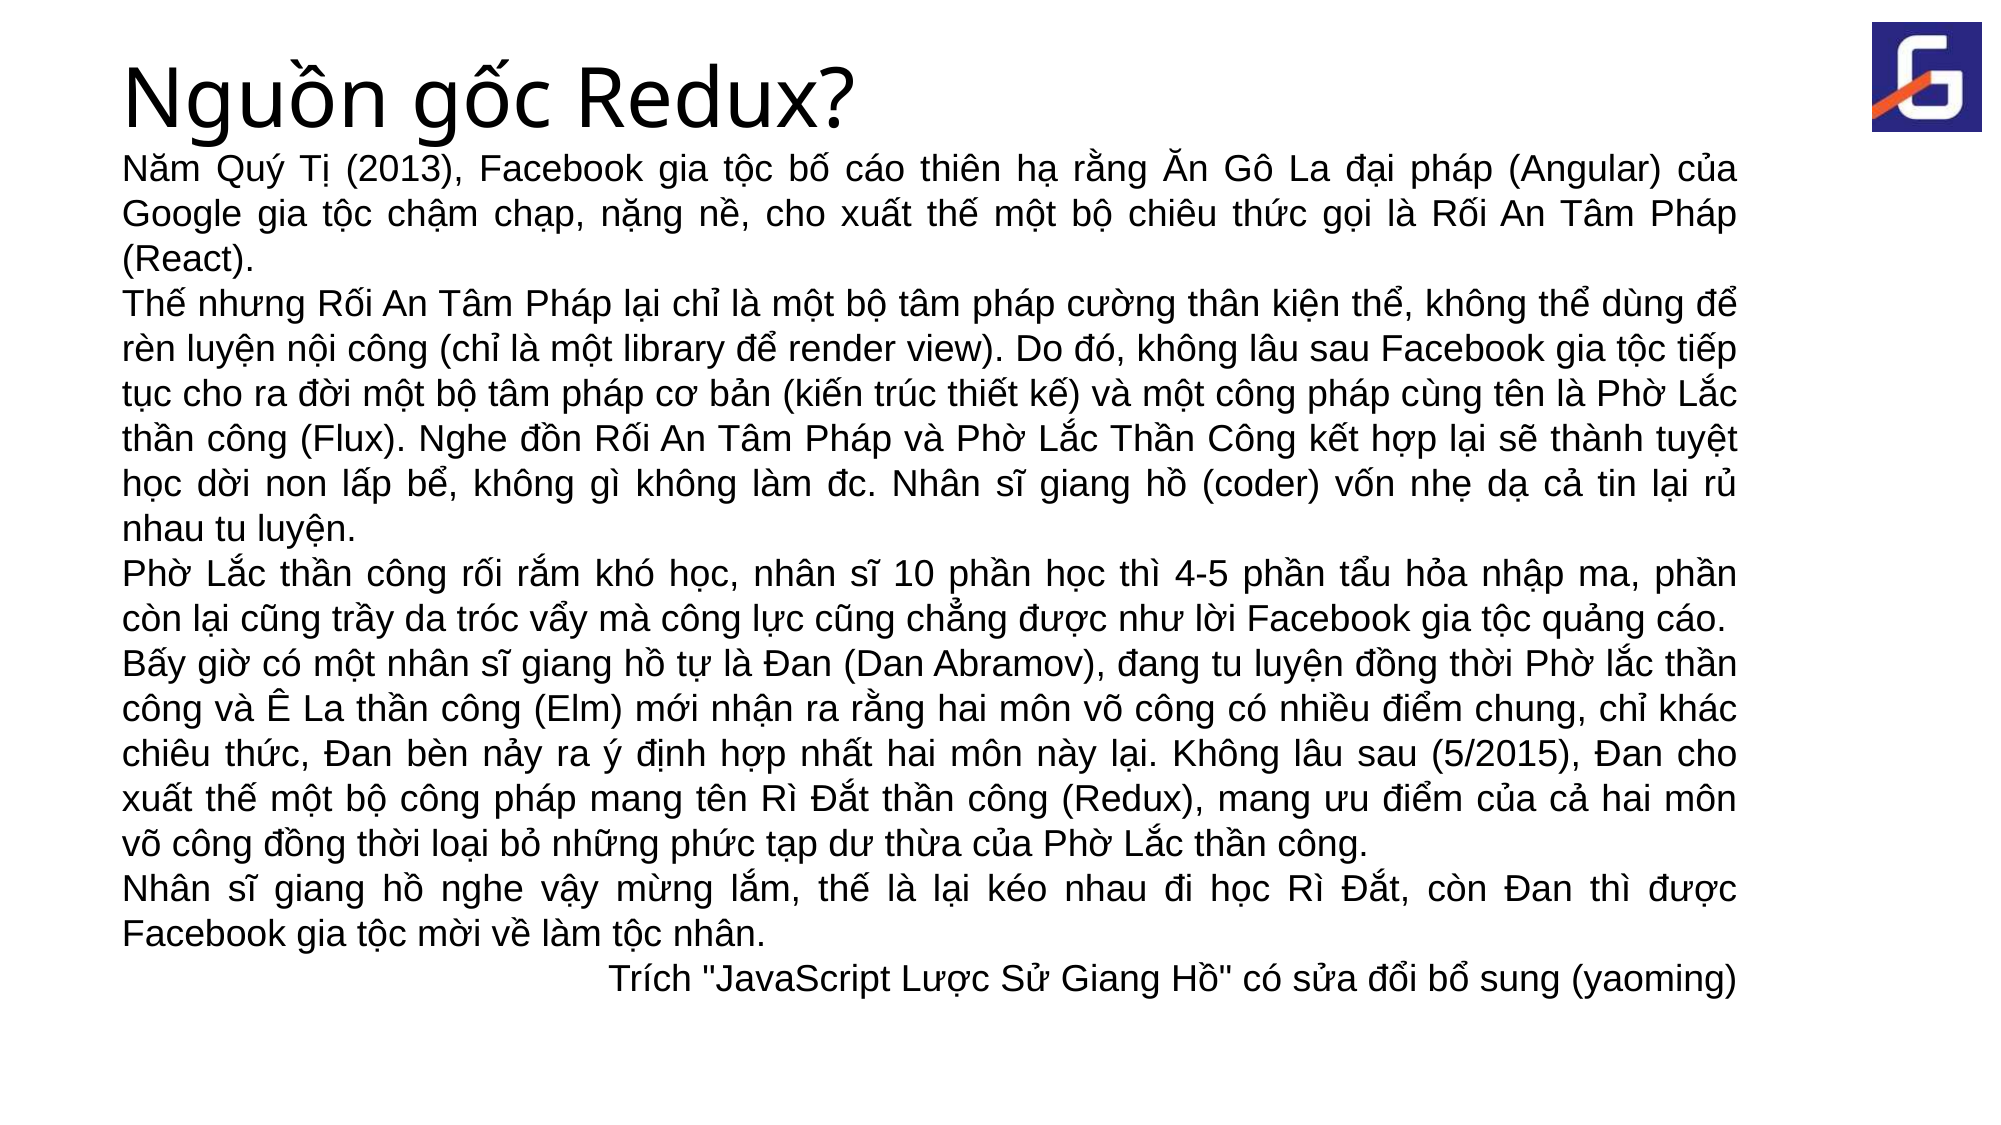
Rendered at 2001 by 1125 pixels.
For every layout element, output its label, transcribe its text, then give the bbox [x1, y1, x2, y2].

picture [1872, 22, 1982, 132]
text_box Nguồn gốc Redux? Năm Quý Tị (2013), Facebook gia tộc bố cáo thiên hạ rằng Ăn Gô La đại pháp (Angular) của Google gia tộc chậm chạp, nặng nề, cho xuất thế một bộ chiêu thức gọi là Rối An Tâm Pháp (React). Thế nhưng Rối An Tâm Pháp lại chỉ là một bộ tâm pháp cường thân kiện thể, không thể dùng để rèn luyện nội công (chỉ là một library để render view). Do đó, không lâu sau Facebook gia tộc tiếp tục cho ra đời một bộ tâm pháp cơ bản (kiến trúc thiết kế) và một công pháp cùng tên là Phờ Lắc thần công (Flux). Nghe đồn Rối An Tâm Pháp và Phờ Lắc Thần Công kết hợp lại sẽ thành tuyệt học dời non lấp bể, không gì không làm đc. Nhân sĩ giang hồ (coder) vốn nhẹ dạ cả tin lại rủ nhau tu luyện. Phờ Lắc thần công rối rắm khó học, nhân sĩ 10 phần học thì 4-5 phần tẩu hỏa nhập ma, phần còn lại cũng trầy da tróc vẩy mà công lực cũng chẳng được như lời Facebook gia tộc quảng cáo. Bấy giờ có một nhân sĩ giang hồ tự là Đan (Dan Abramov), đang tu luyện đồng thời Phờ lắc thần công và Ê La thần công (Elm) mới nhận ra rằng hai môn võ công có nhiều điểm chung, chỉ khác chiêu thức, Đan bèn nảy ra ý định hợp nhất hai môn này lại. Không lâu sau (5/2015), Đan cho xuất thế một bộ công pháp mang tên Rì Đắt thần công (Redux), mang ưu điểm của cả hai môn võ công đồng thời loại bỏ những phức tạp dư thừa của Phờ Lắc thần công. Nhân sĩ giang hồ nghe vậy mừng lắm, thế là lại kéo nhau đi học Rì Đắt, còn Đan thì được Facebook gia tộc mời về làm tộc nhân. Trích "JavaScript Lược Sử Giang Hồ" có sửa đổi bổ sung (yaoming) [121, 44, 1738, 1043]
